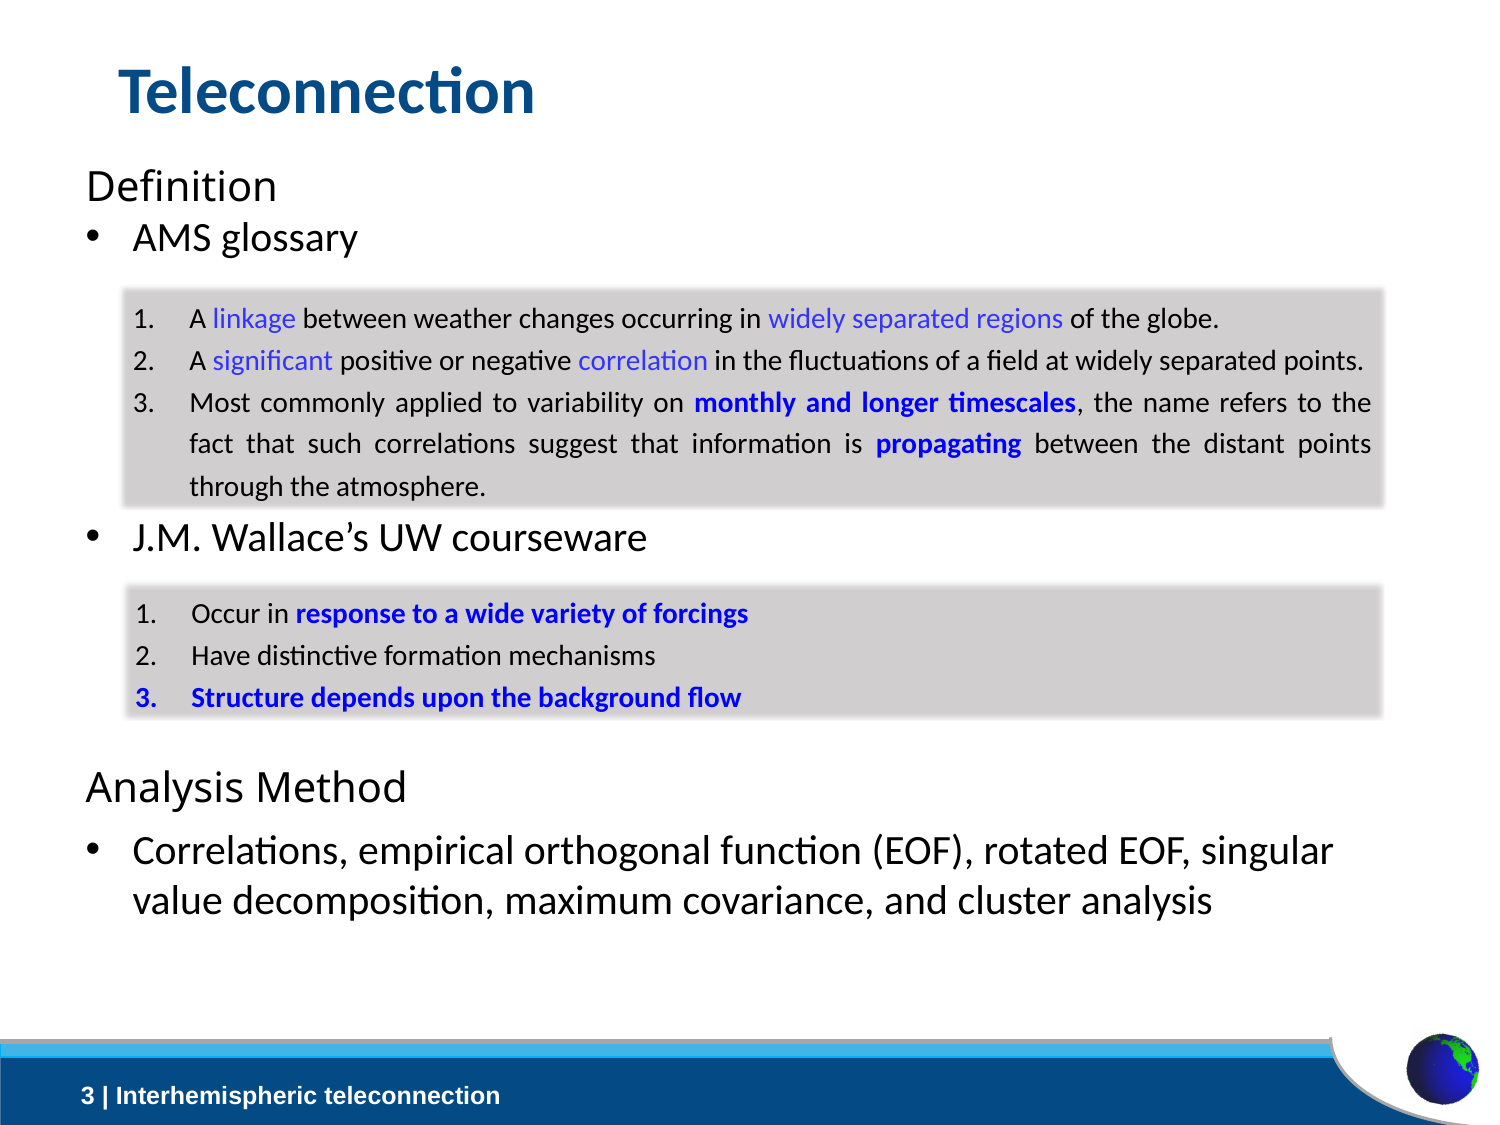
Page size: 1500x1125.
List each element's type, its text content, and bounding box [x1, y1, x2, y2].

text_box A linkage between weather changes occurring in widely separated regions of the globe. A significant positive or negative correlation in the fluctuations of a field at widely separated points. Most commonly applied to variability on monthly and longer timescales, the name refers to the fact that such correlations suggest that information is propagating between the distant points through the atmosphere. [124, 290, 1384, 507]
text_box Definition AMS glossary J.M. Wallace’s UW courseware Analysis Method Correlations, empirical orthogonal function (EOF), rotated EOF, singular value decomposition, maximum covariance, and cluster analysis [70, 152, 1430, 981]
title Teleconnection [103, 45, 1397, 140]
slide_number 3 | Interhemispheric teleconnection [65, 1065, 1317, 1125]
text_box Occur in response to a wide variety of forcings Have distinctive formation mechanisms Structure depends upon the background flow [128, 587, 1380, 716]
